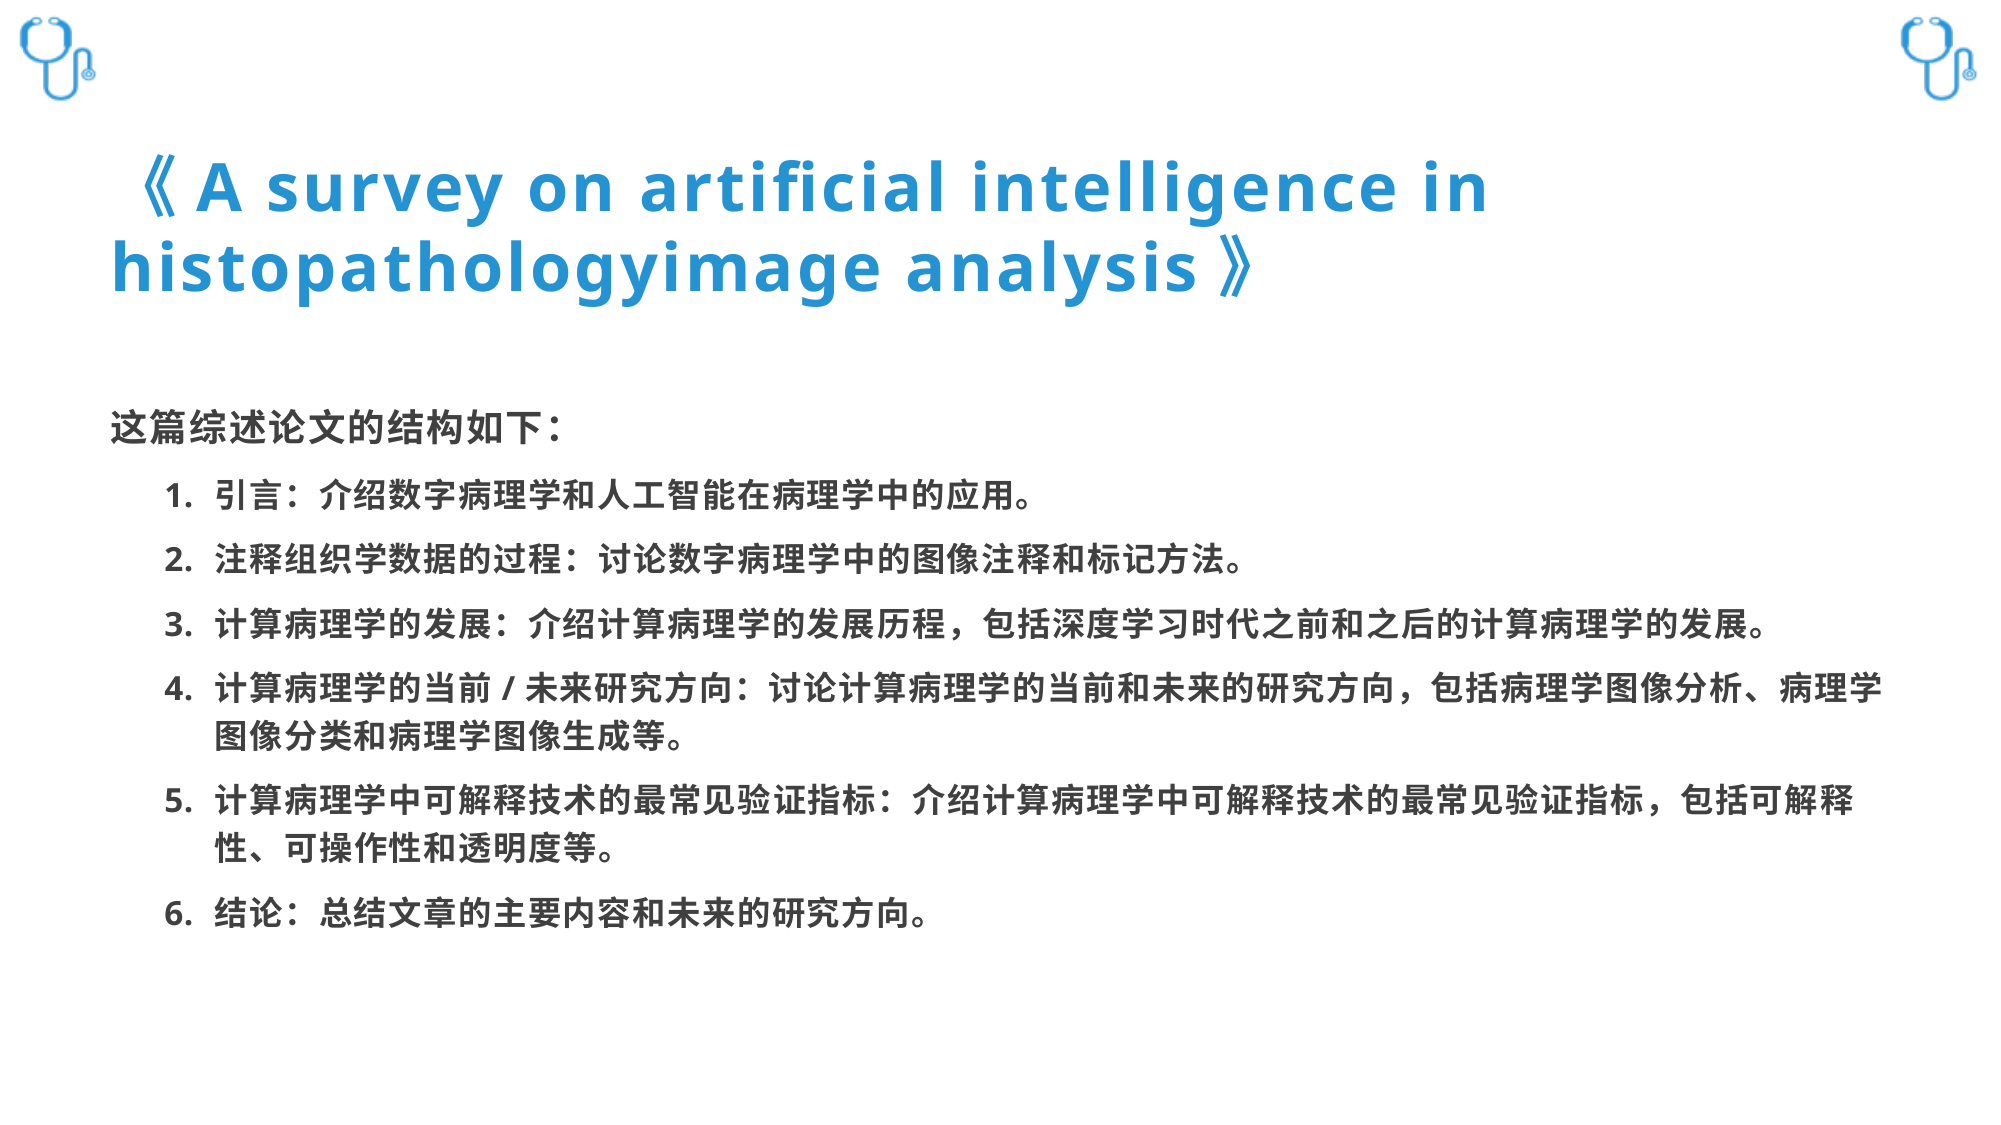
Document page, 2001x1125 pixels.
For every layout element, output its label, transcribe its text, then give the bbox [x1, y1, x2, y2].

picture [0, 0, 119, 119]
picture [1881, 0, 2000, 118]
text_box 《A survey on artificial intelligence in histopathologyimage analysis》 [99, 99, 1900, 340]
text_box 这篇综述论文的结构如下： 引言：介绍数字病理学和人工智能在病理学中的应用。 注释组织学数据的过程：讨论数字病理学中的图像注释和标记方法。 计算病理学的发展：介绍计算病理学的发展历程，包括深度学习时代之前和之后的计算病理学的发展。 计算病理学的当前/未来研究方向：讨论计算病理学的当前和未来的研究方向，包括病理学图像分析、病理学图像分类和病理学图像生成等。 计算病理学中可解释技术的最常见验证指标：介绍计算病理学中可解释技术的最常见验证指标，包括可解释性、可操作性和透明度等。 结论：总结文章的主要内容和未来的研究方向。 [99, 340, 1900, 987]
